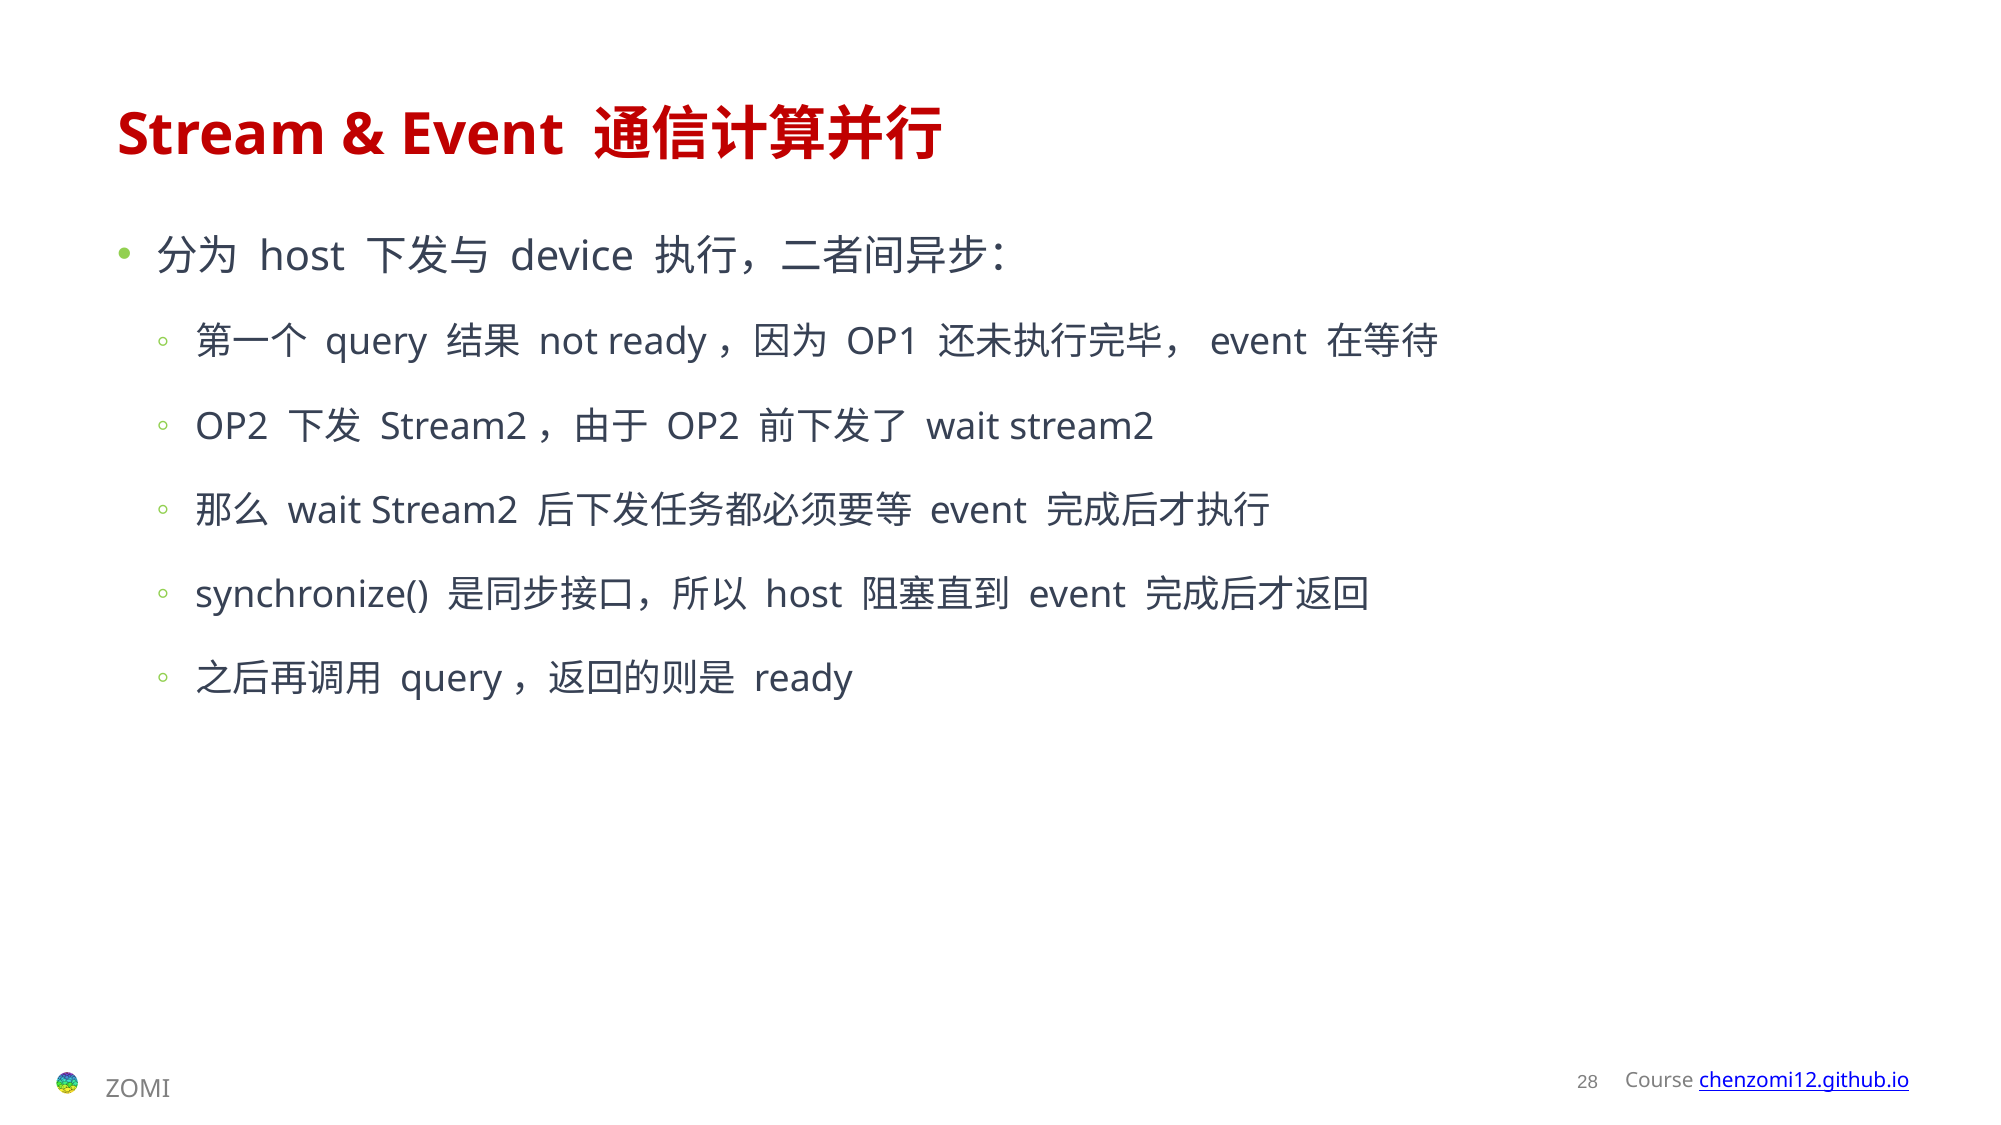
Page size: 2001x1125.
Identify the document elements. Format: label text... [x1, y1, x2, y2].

picture [57, 1073, 77, 1093]
title Stream & Event 通信计算并行 [102, 83, 1901, 180]
list 分为 host 下发与 device 执行，二者间异步： 第一个 query 结果 not ready，因为 OP1 还未执行完毕，event 在等待 OP2 下发 Stream2，由于 OP2 前下发了 wait stream2 那么 wait Stream2 后下发任务都必须要等 event 完成后才执行 synchronize() 是同步接口，所以 host 阻塞直到 event 完成后才返回 之后再调用 query，返回的则是 ready [102, 196, 1901, 1043]
